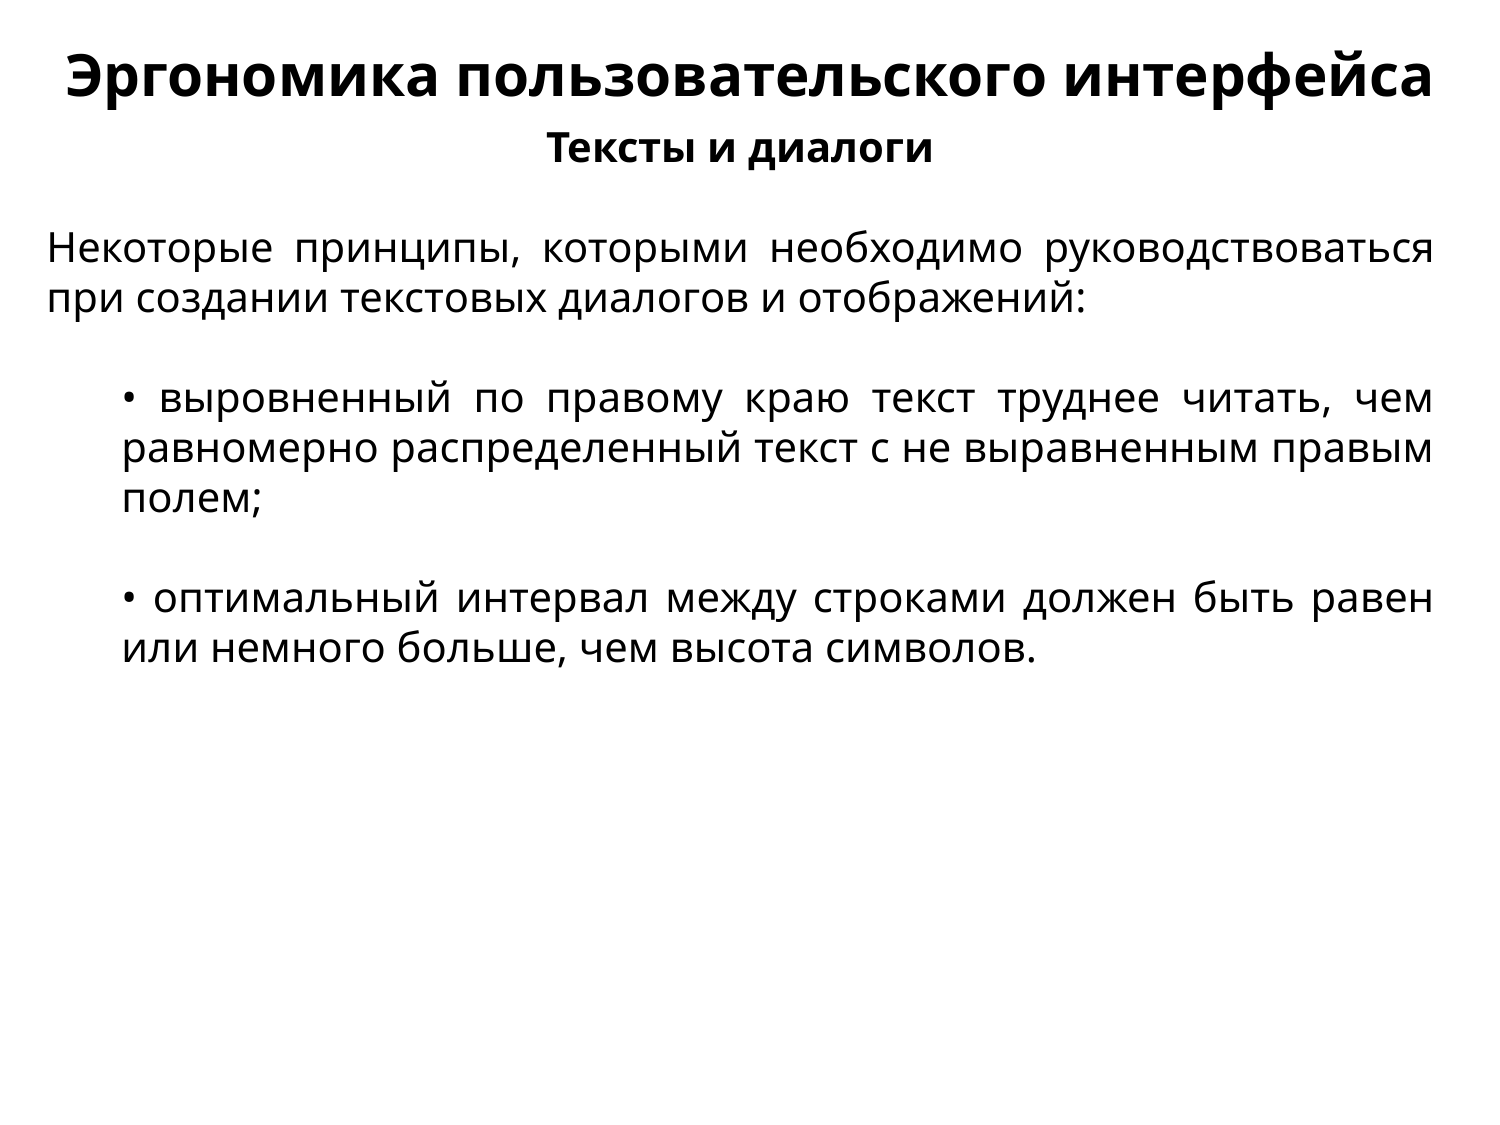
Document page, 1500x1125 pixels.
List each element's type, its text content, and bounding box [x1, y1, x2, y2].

text_box Эргономика пользовательского интерфейса [17, 30, 1483, 116]
text_box Тексты и диалоги Некоторые принципы, которы­ми необходимо руководствоваться при создании текстовых диа­логов и отображений: • выровненный по правому краю текст труднее читать, чем равномерно распределенный текст с не выравненным правым полем; • оптимальный интервал между строками должен быть ра­вен или немного больше, чем высота символов. [31, 113, 1450, 679]
